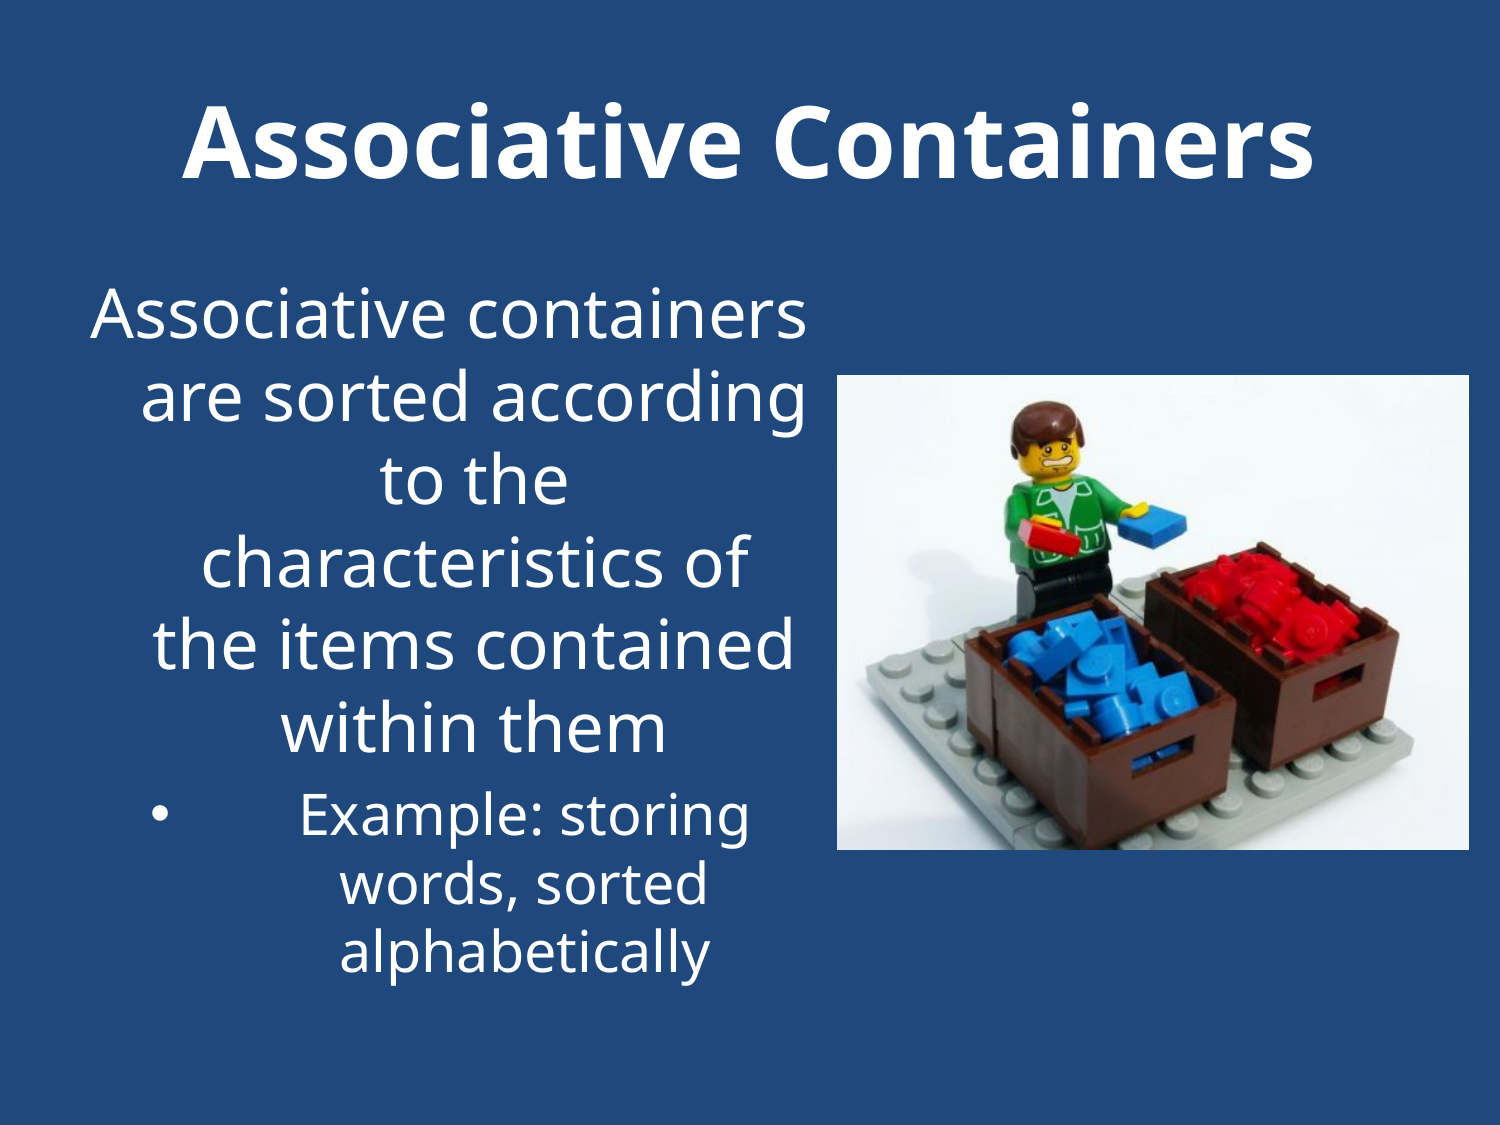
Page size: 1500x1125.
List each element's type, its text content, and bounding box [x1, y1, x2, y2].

list Associative containers are sorted according to the characteristics of the items contained within them Example: storing words, sorted alphabetically [75, 262, 825, 1005]
picture [837, 375, 1469, 850]
title Associative Containers [75, 45, 1425, 233]
